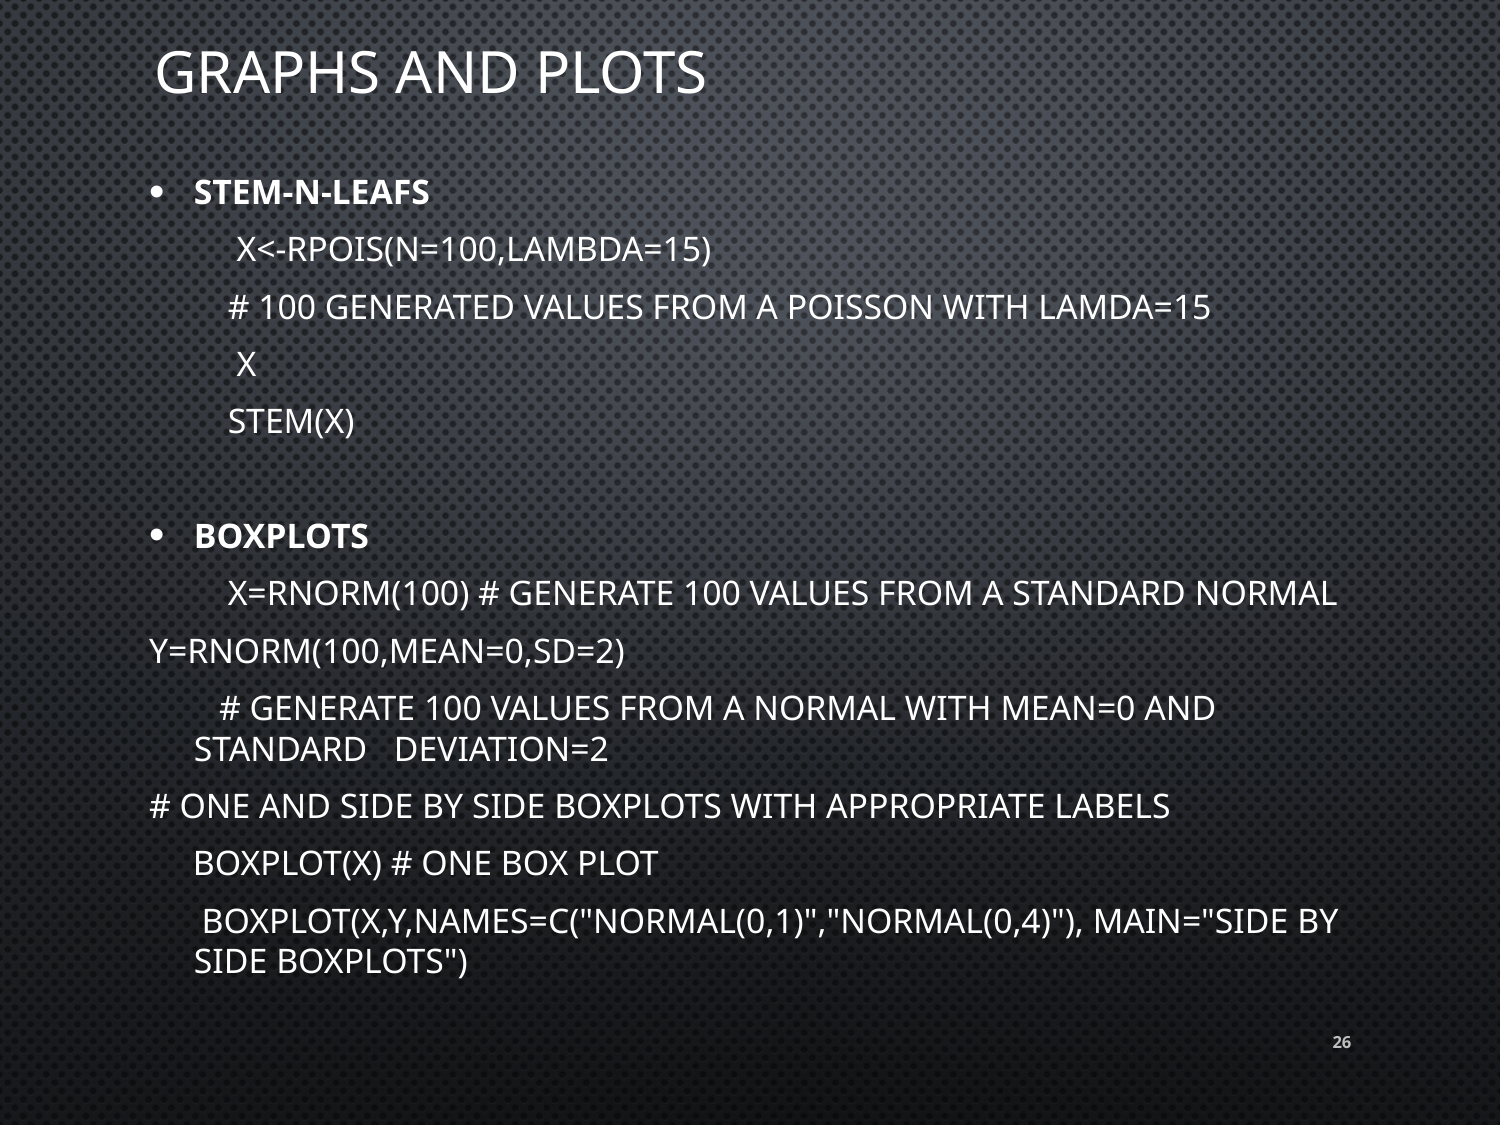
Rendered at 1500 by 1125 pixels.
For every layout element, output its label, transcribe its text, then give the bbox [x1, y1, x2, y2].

title Graphs and plots [139, 16, 1372, 124]
slide_number 26 [1298, 1013, 1367, 1074]
list Stem-n-leafs x<-rpois(n=100,lambda=15) # 100 generated values from a poisson with lamda=15 x stem(x) Boxplots x=rnorm(100) # generate 100 values from a standard normal y=rnorm(100,mean=0,sd=2) # generate 100 values from a normal with mean=0 and standard deviation=2 # one and side by side boxplots with appropriate labels boxplot(x) # one box plot boxplot(x,y,names=c("Normal(0,1)","Normal(0,4)"), main="Side by Side Boxplots") [134, 149, 1367, 1001]
